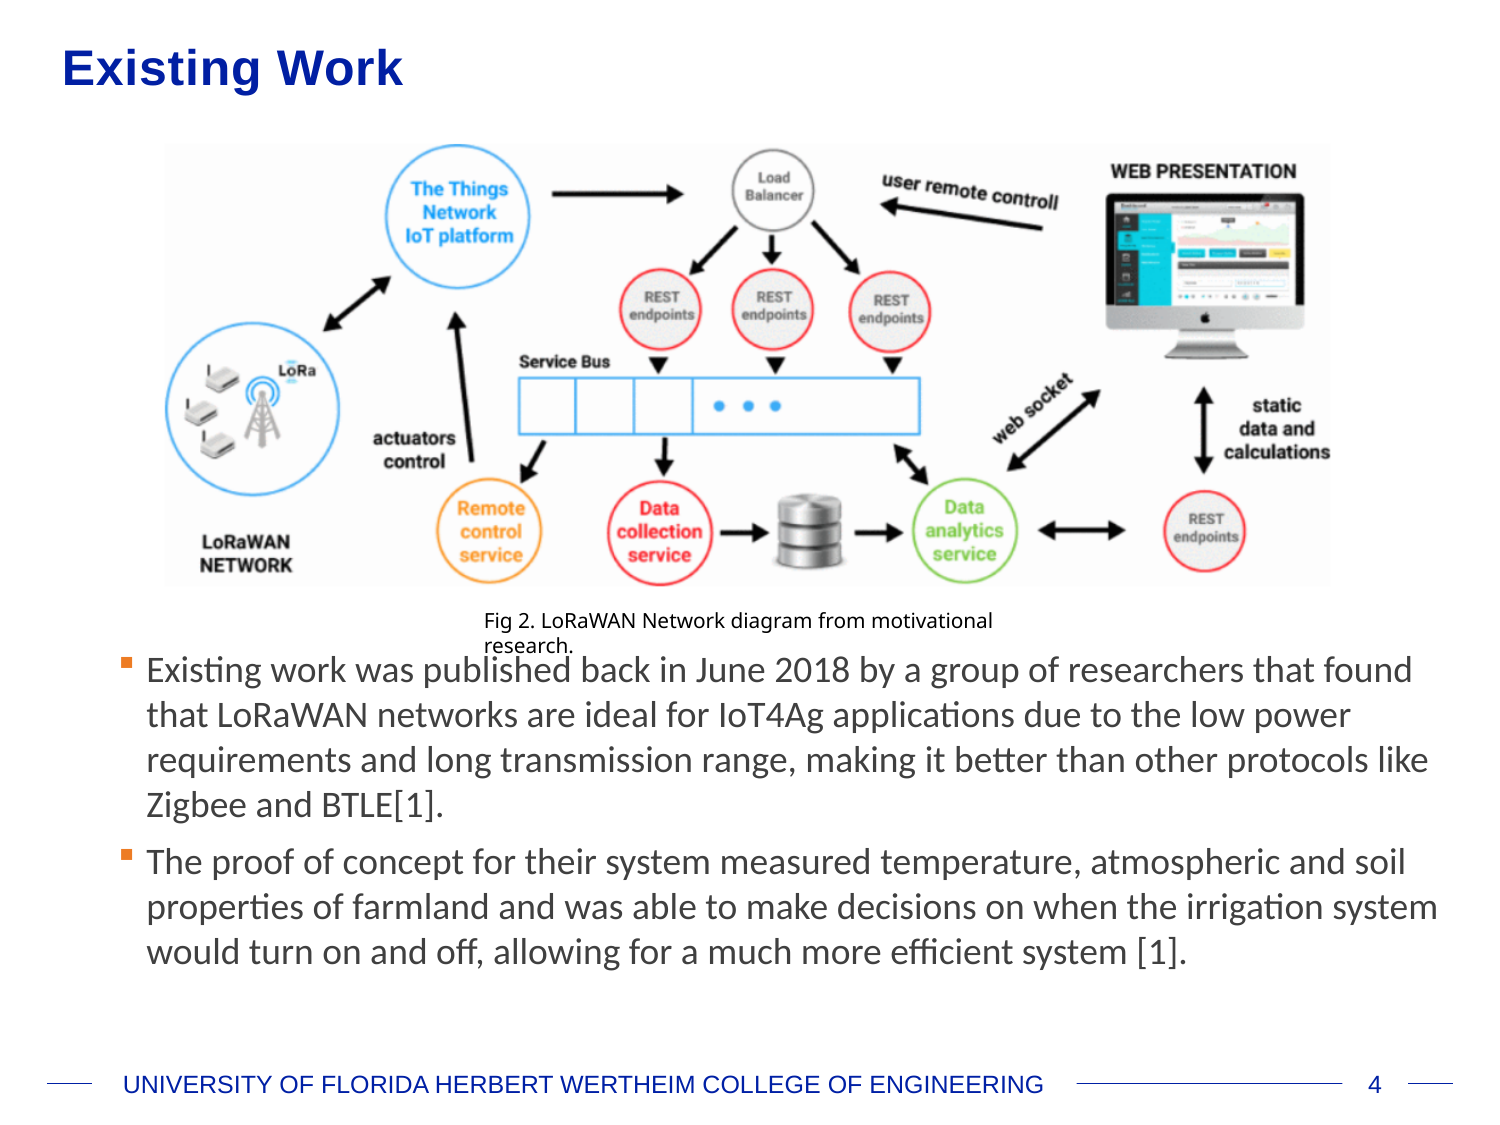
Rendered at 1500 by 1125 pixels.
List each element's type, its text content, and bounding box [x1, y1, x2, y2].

title Existing Work [46, 0, 1453, 139]
footer UNIVERSITY OF FLORIDA HERBERT WERTHEIM COLLEGE OF ENGINEERING [92, 1053, 1077, 1114]
text_box Fig 2. LoRaWAN Network diagram from motivational research. [469, 600, 1074, 665]
picture [91, 118, 1361, 600]
list Existing work was published back in June 2018 by a group of researchers that found that LoRaWAN networks are ideal for IoT4Ag applications due to the low power requirements and long transmission range, making it better than other protocols like Zigbee and BTLE[1]. The proof of concept for their system measured temperature, atmospheric and soil properties of farmland and was able to make decisions on when the irrigation system would turn on and off, allowing for a much more efficient system [1]. [46, 637, 1472, 1029]
